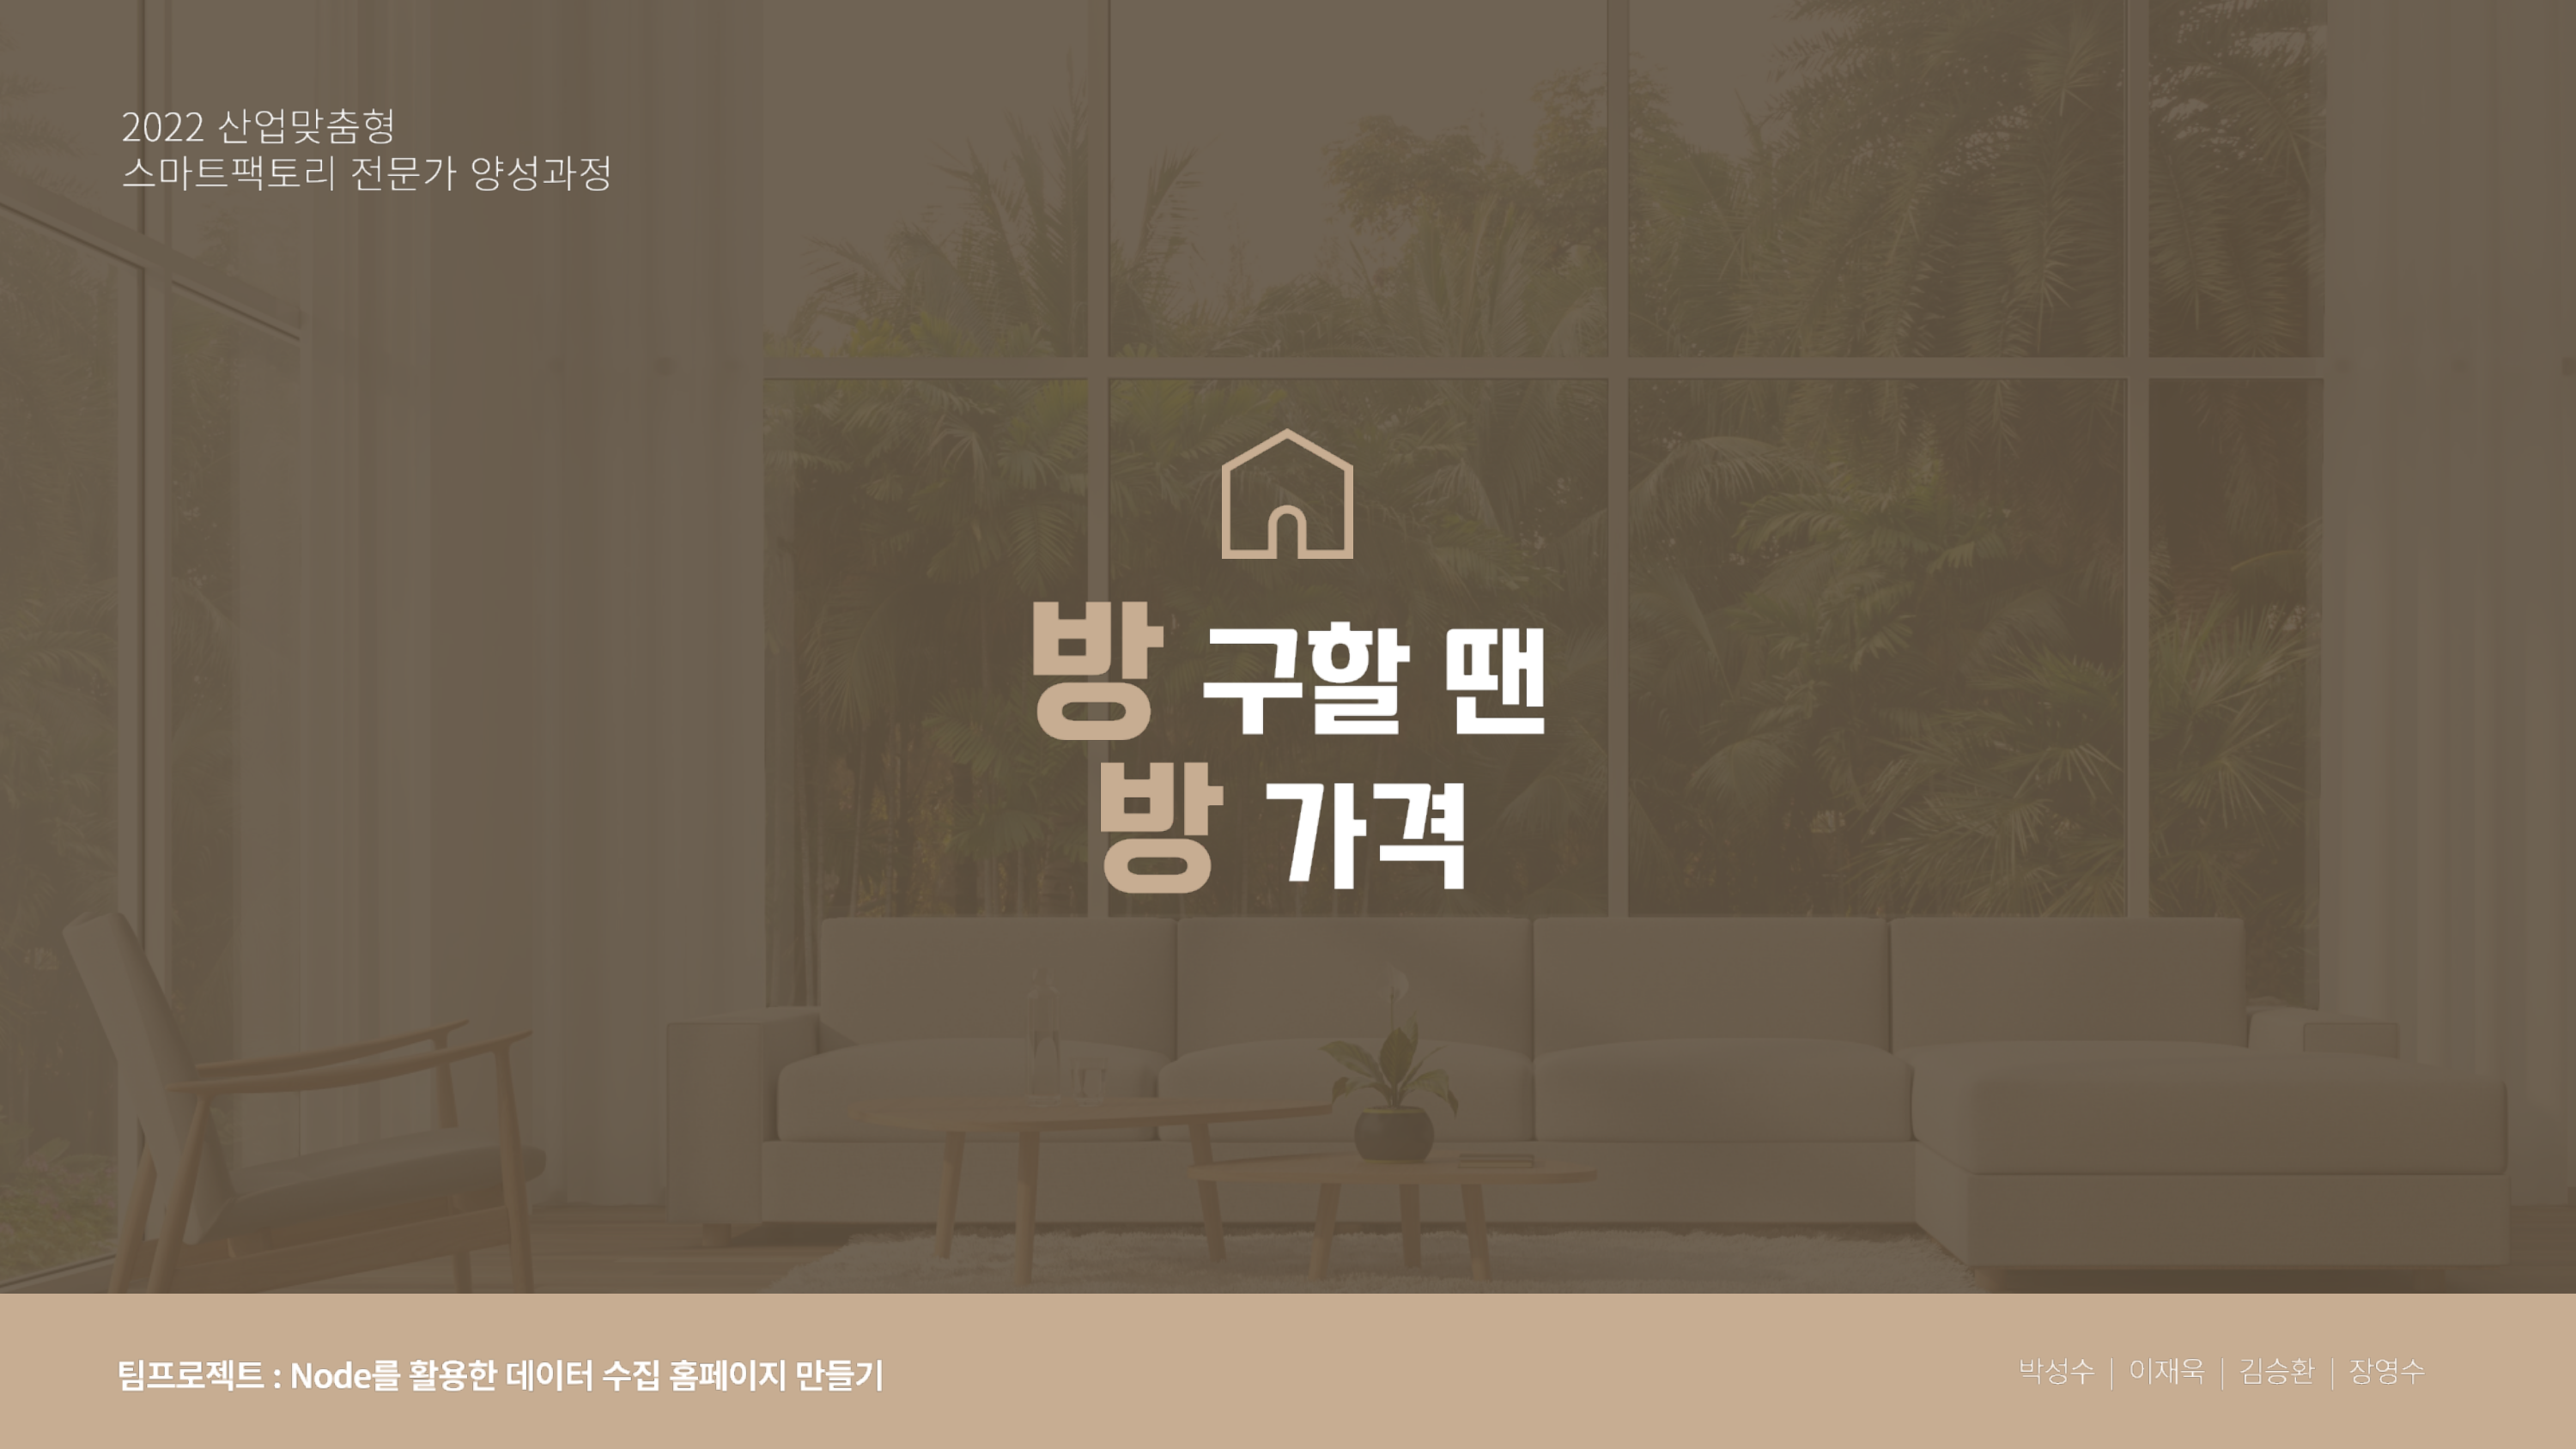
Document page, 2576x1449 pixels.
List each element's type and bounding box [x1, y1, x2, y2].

picture [111, 1343, 900, 1418]
text_box [0, 0, 2576, 1293]
picture [1479, 1343, 2440, 1410]
picture [928, 548, 1615, 960]
picture [116, 94, 633, 221]
text_box [0, 1293, 2576, 1449]
text_box [1222, 427, 1353, 560]
